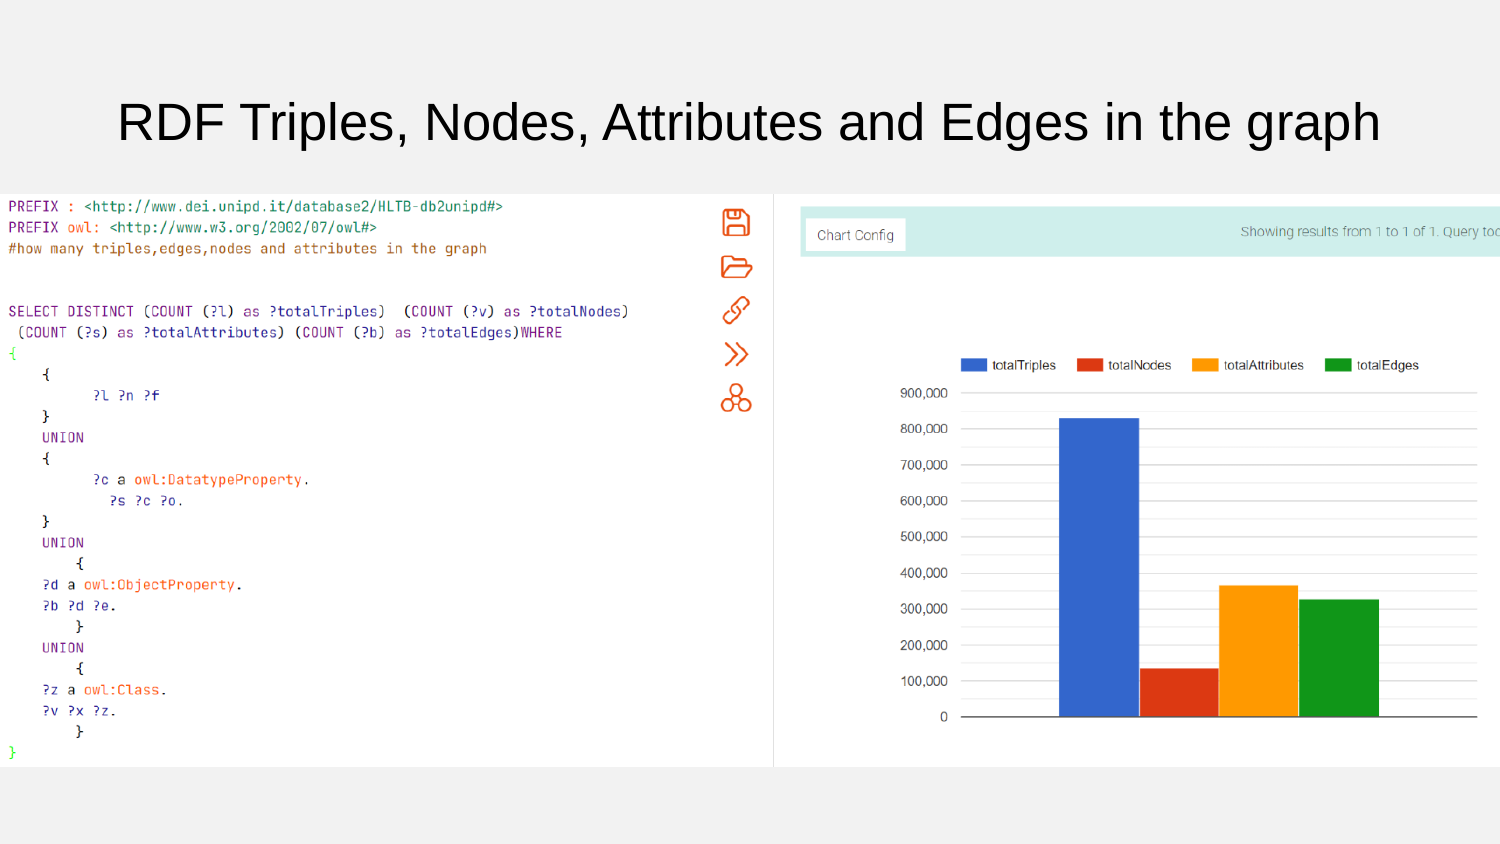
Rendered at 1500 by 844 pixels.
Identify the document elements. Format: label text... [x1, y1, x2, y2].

title RDF Triples, Nodes, Attributes and Edges in the graph [51, 72, 1449, 167]
picture [0, 194, 1500, 767]
